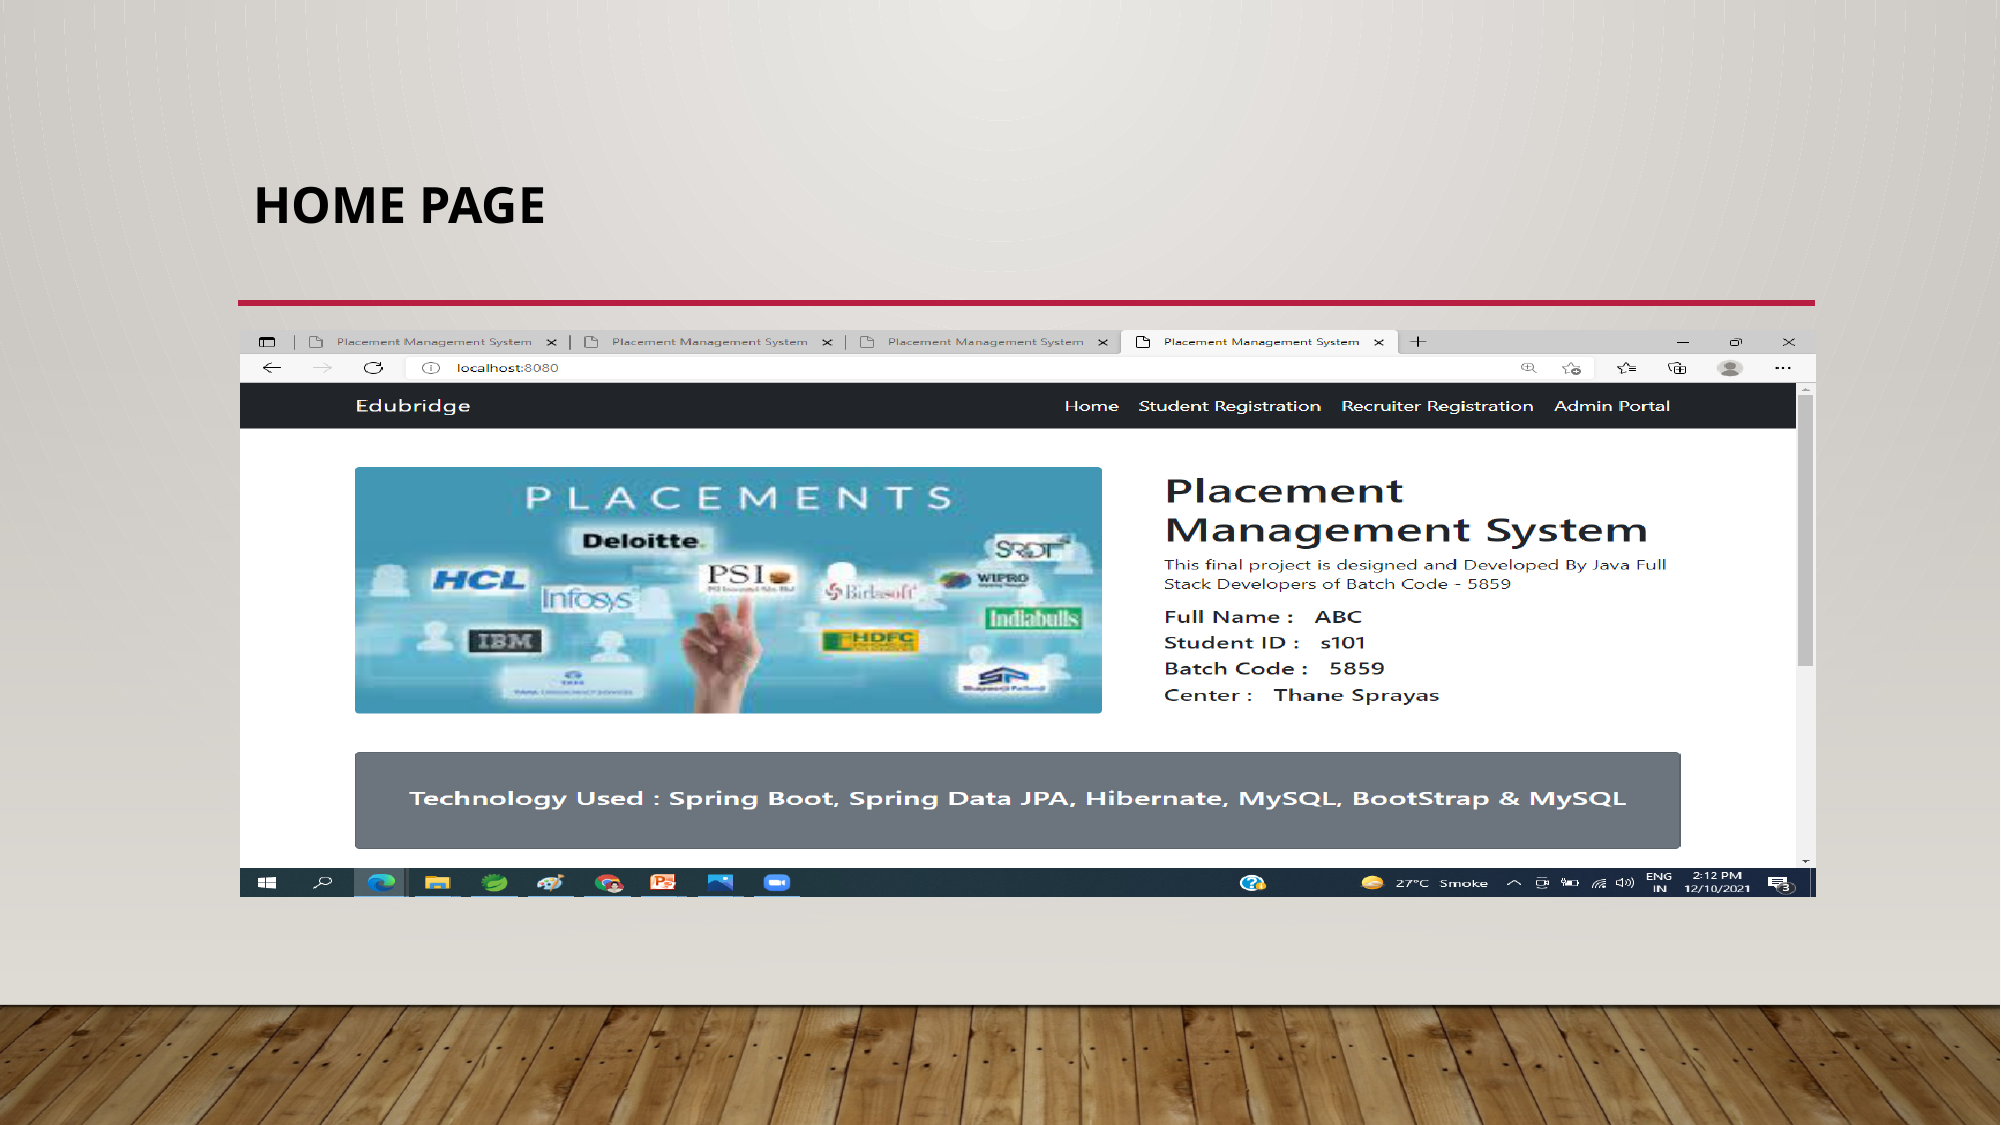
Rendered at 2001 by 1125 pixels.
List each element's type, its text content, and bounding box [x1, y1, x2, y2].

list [240, 330, 1816, 897]
title Home page [238, 173, 1814, 305]
picture [0, 1005, 2000, 1125]
